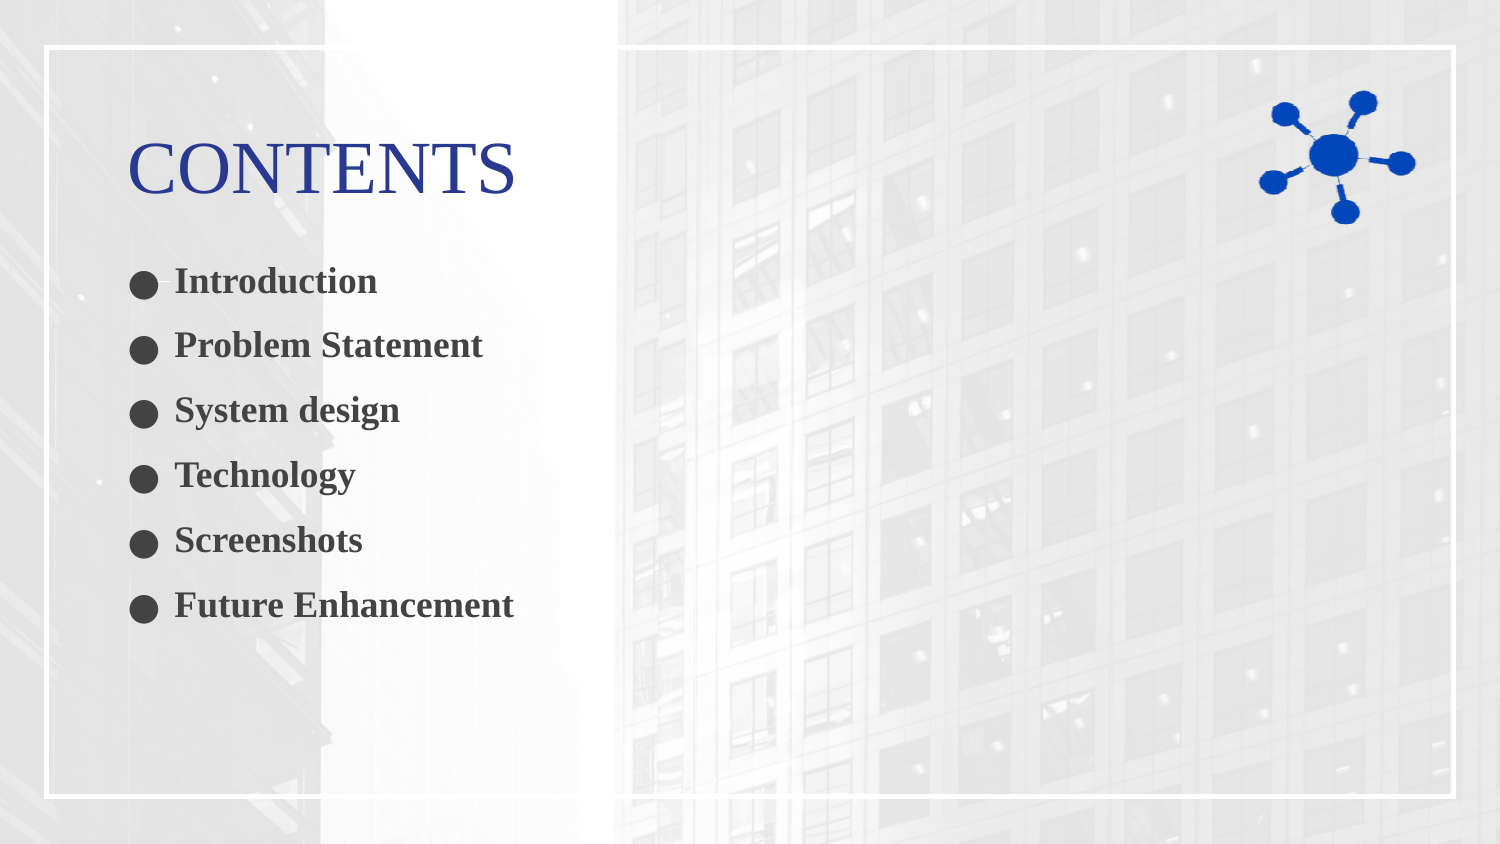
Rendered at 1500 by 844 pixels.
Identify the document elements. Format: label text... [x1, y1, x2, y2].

title CONTENTS [112, 103, 931, 237]
picture [1247, 79, 1428, 233]
subtitle Introduction Problem Statement System design Technology Screenshots Future Enhancement [112, 237, 931, 633]
